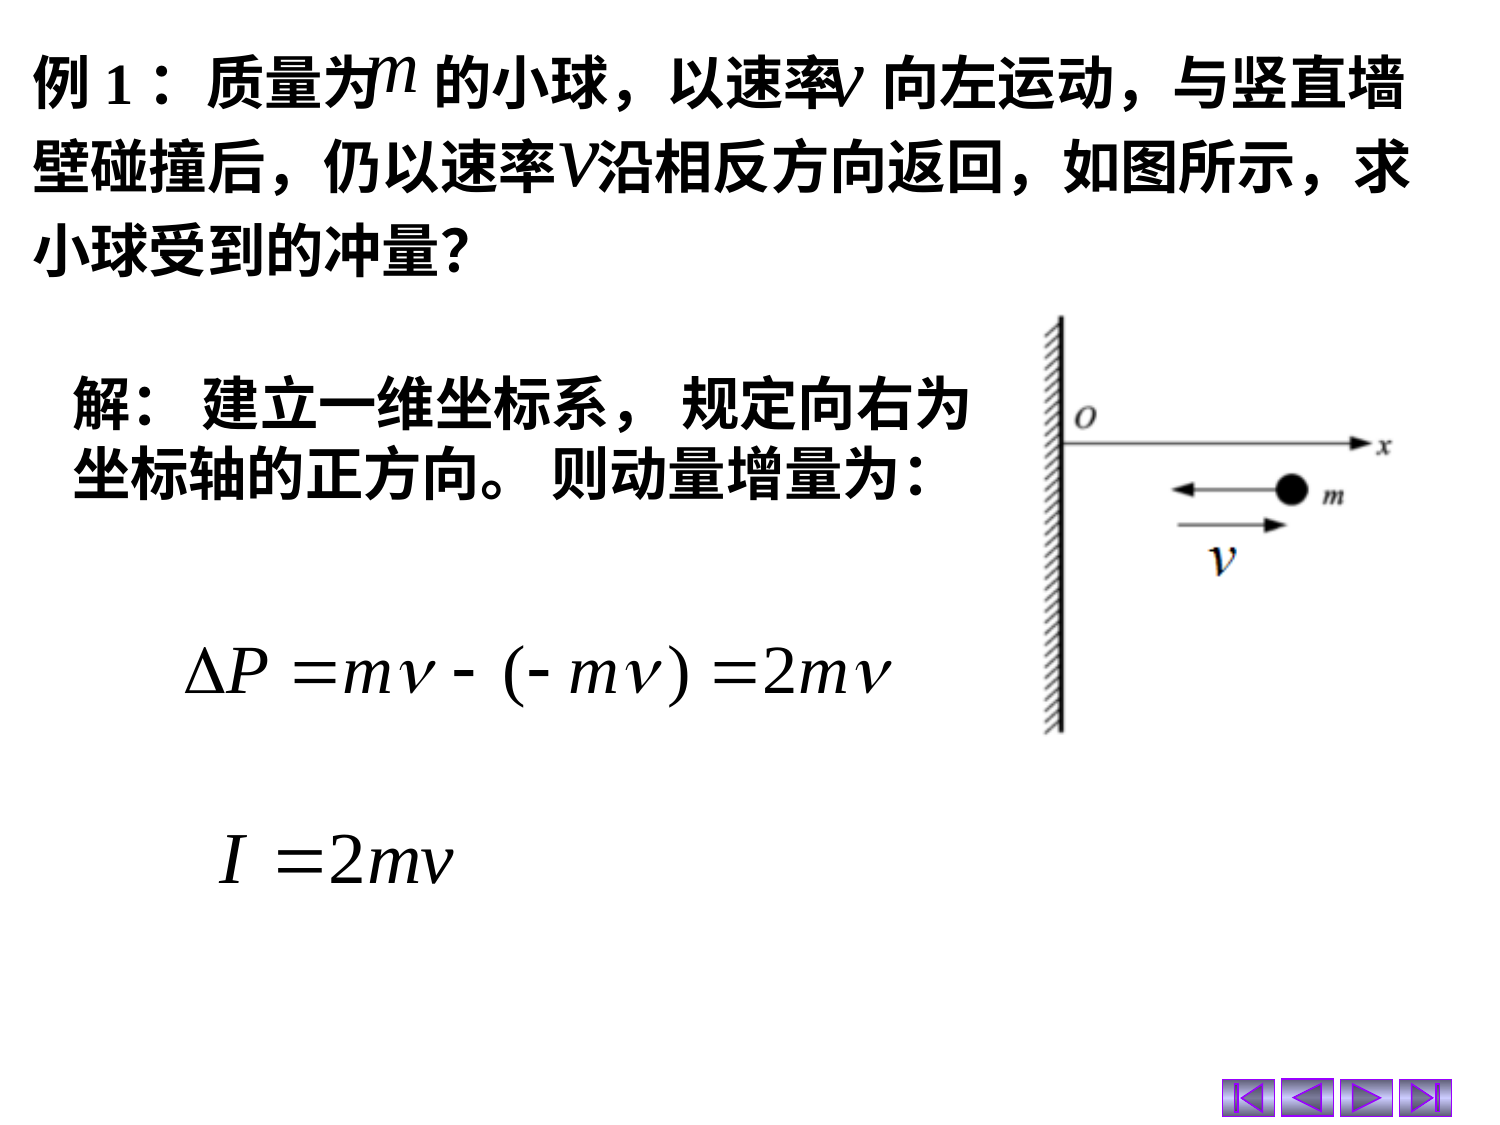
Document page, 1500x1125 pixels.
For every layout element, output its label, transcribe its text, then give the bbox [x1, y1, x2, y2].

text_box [17, 24, 1436, 292]
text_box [172, 630, 909, 723]
text_box 解： 建立一维坐标系， 规定向右为坐标轴的正方向。 则动量增量为： [57, 359, 985, 515]
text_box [205, 816, 470, 903]
picture [990, 291, 1414, 739]
